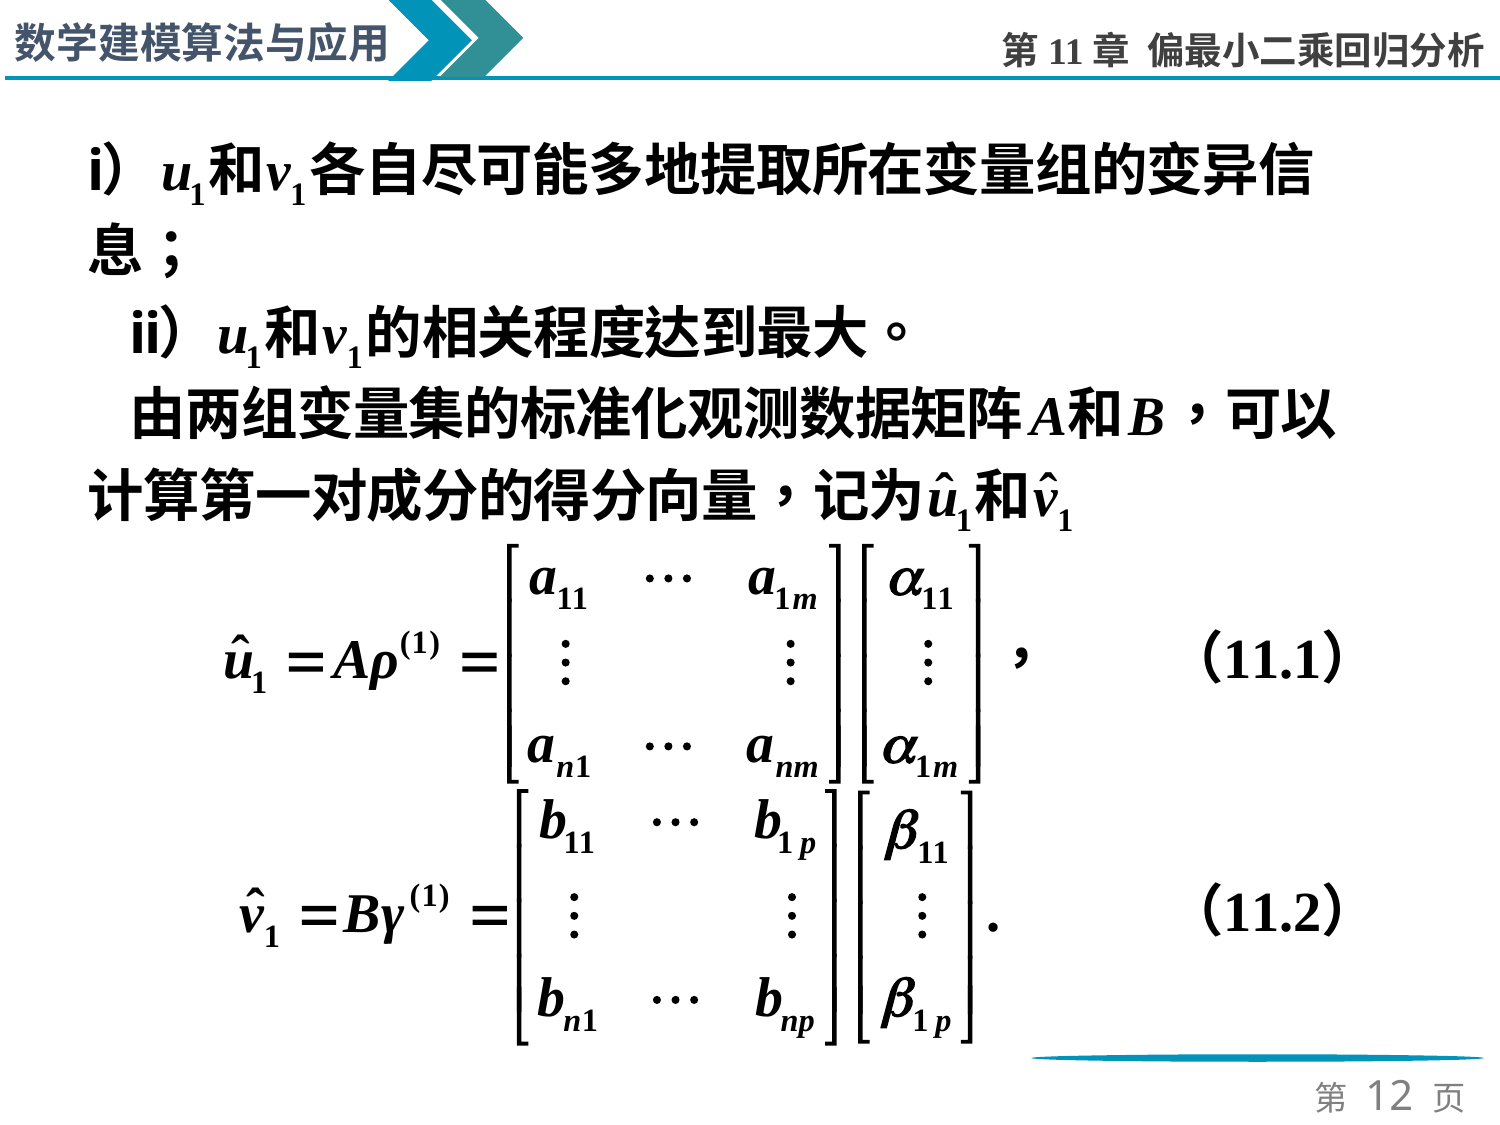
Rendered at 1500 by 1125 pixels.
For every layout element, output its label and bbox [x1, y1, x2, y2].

text_box [87, 132, 1378, 1091]
